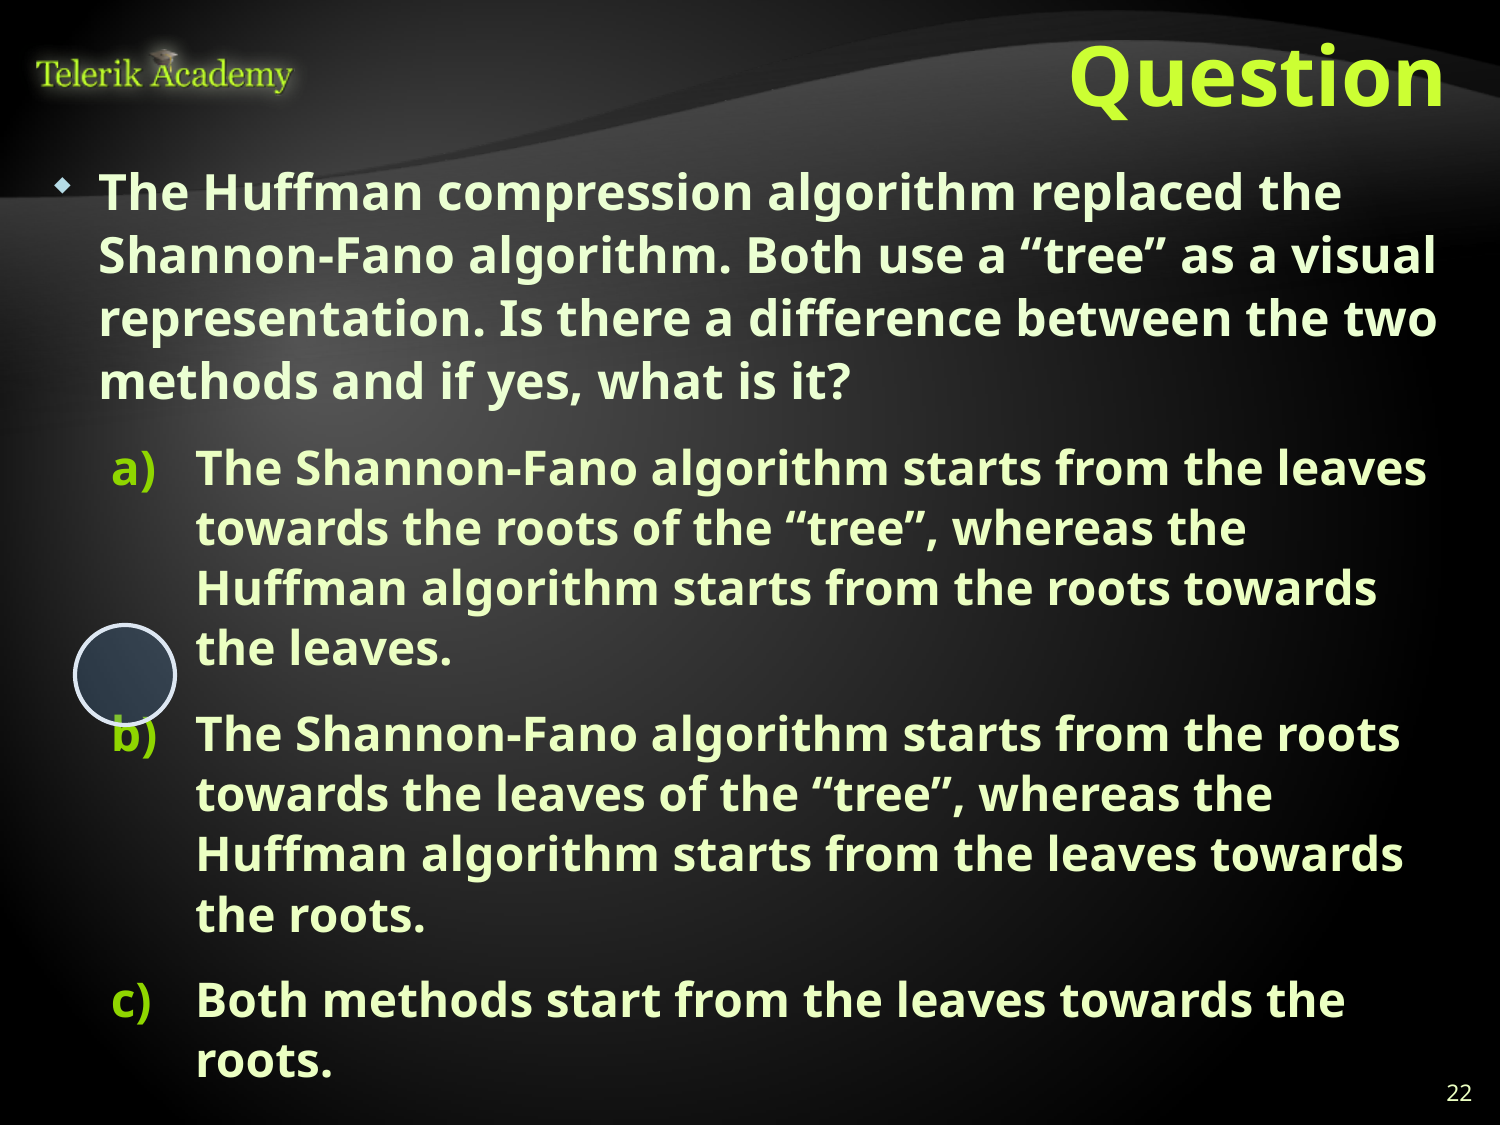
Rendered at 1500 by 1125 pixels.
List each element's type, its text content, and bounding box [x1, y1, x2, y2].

text_box [72, 622, 178, 728]
slide_number 22 [1412, 1074, 1488, 1113]
picture [0, 0, 1500, 1125]
list The Huffman compression algorithm replaced the Shannon-Fano algorithm. Both use a “tree” as a visual representation. Is there a difference between the two methods and if yes, what is it? The Shannon-Fano algorithm starts from the leaves towards the roots of the “tree”, whereas the Huffman algorithm starts from the roots towards the leaves. The Shannon-Fano algorithm starts from the roots towards the leaves of the “tree”, whereas the Huffman algorithm starts from the leaves towards the roots. Both methods start from the leaves towards the roots. Both methods start from the roots towards the leaves. [37, 149, 1463, 1075]
title Question [300, 12, 1463, 149]
